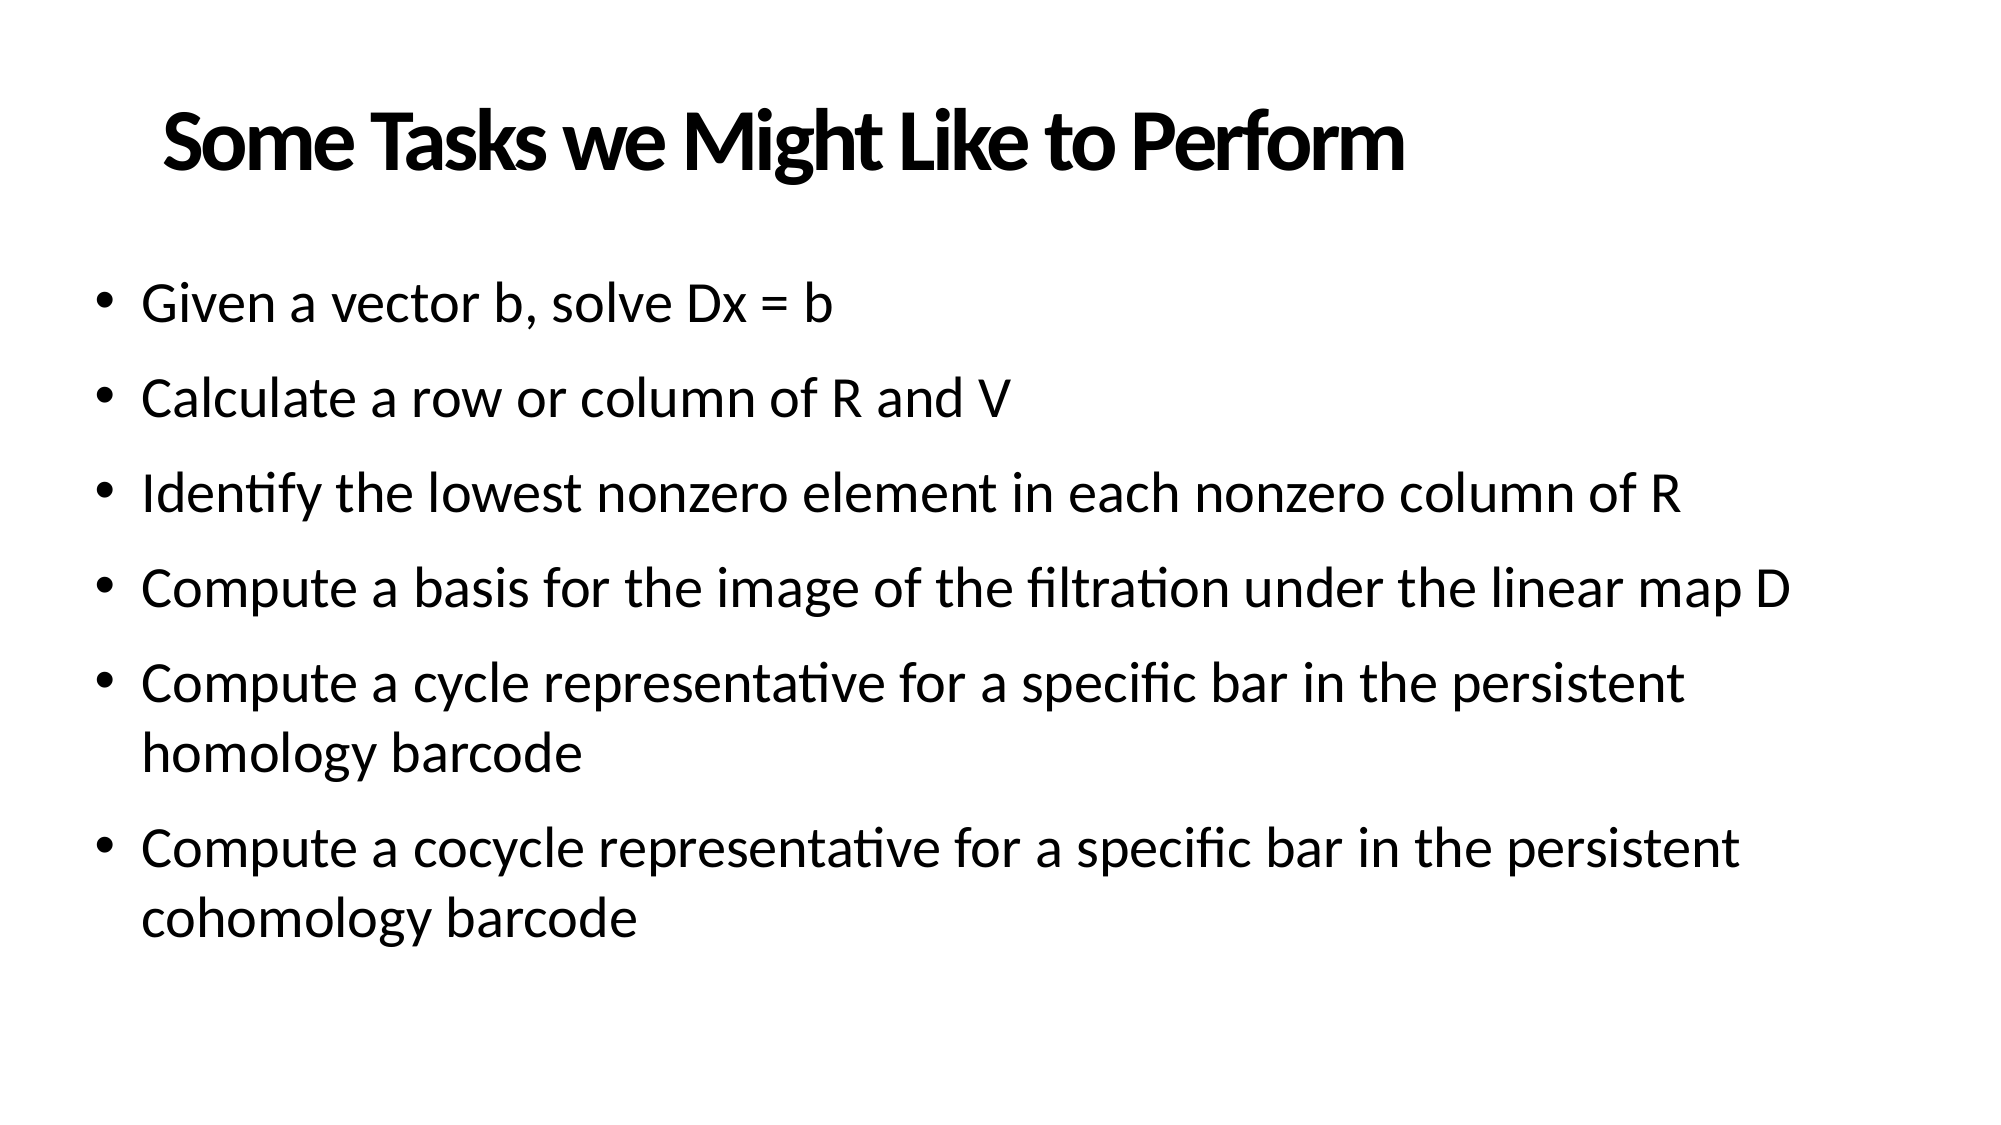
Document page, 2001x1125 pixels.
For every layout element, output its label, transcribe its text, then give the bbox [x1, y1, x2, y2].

text_box Given a vector b, solve Dx = b Calculate a row or column of R and V Identify the lowest nonzero element in each nonzero column of R Compute a basis for the image of the filtration under the linear map D Compute a cycle representative for a specific bar in the persistent homology barcode Compute a cocycle representative for a specific bar in the persistent cohomology barcode [79, 256, 1863, 957]
text_box Some Tasks we Might Like to Perform [158, 98, 1961, 216]
